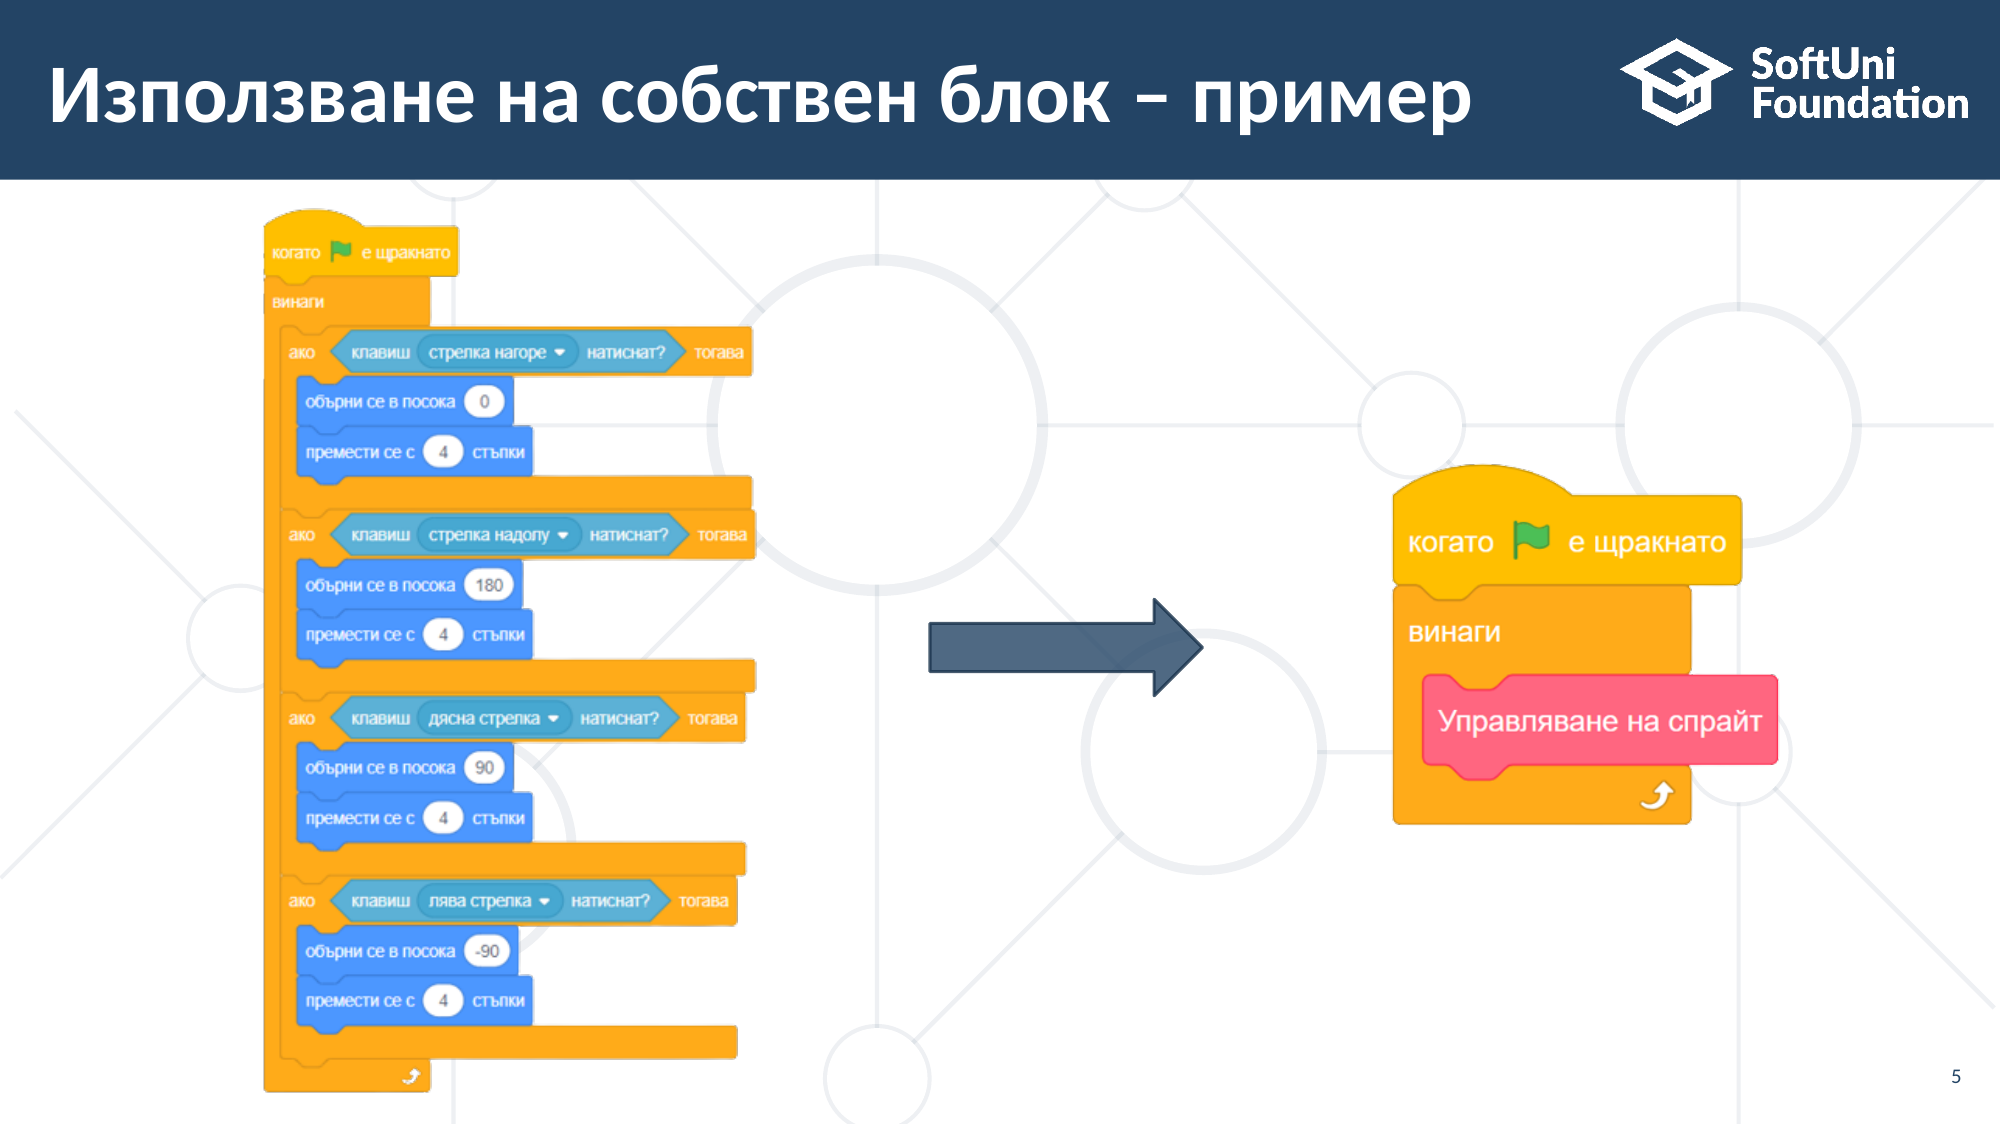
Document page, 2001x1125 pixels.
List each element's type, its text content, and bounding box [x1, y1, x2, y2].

picture [1619, 38, 1968, 126]
slide_number 5 [1897, 1049, 1968, 1101]
picture [1320, 425, 1814, 870]
title Използване на собствен блок – пример [31, 16, 1591, 162]
picture [184, 169, 814, 1125]
text_box [927, 597, 1205, 698]
